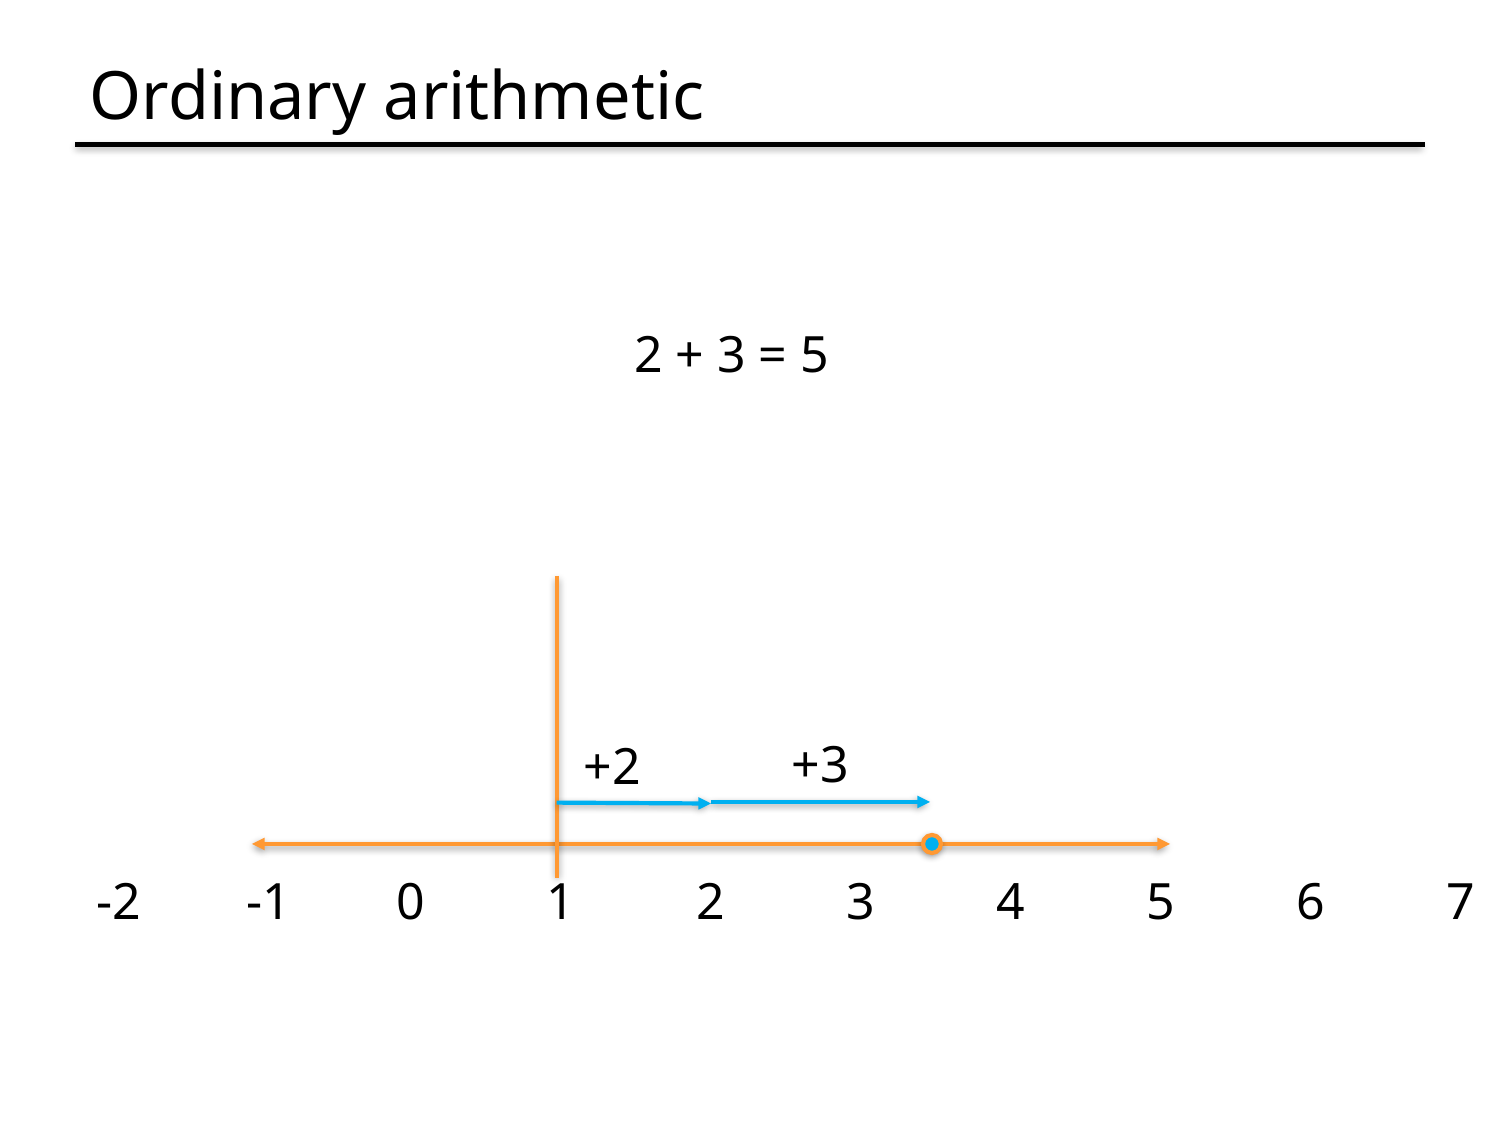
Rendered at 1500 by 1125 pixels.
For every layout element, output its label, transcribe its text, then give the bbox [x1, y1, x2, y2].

text_box +2 [569, 726, 656, 801]
text_box -3 -2 -1 0 1 2 3 4 5 6 7 [0, 861, 1491, 937]
text_box 2 + 3 = 5 [619, 315, 844, 391]
text_box [921, 832, 943, 843]
text_box +3 [777, 725, 864, 801]
title Ordinary arithmetic [75, 45, 1425, 145]
